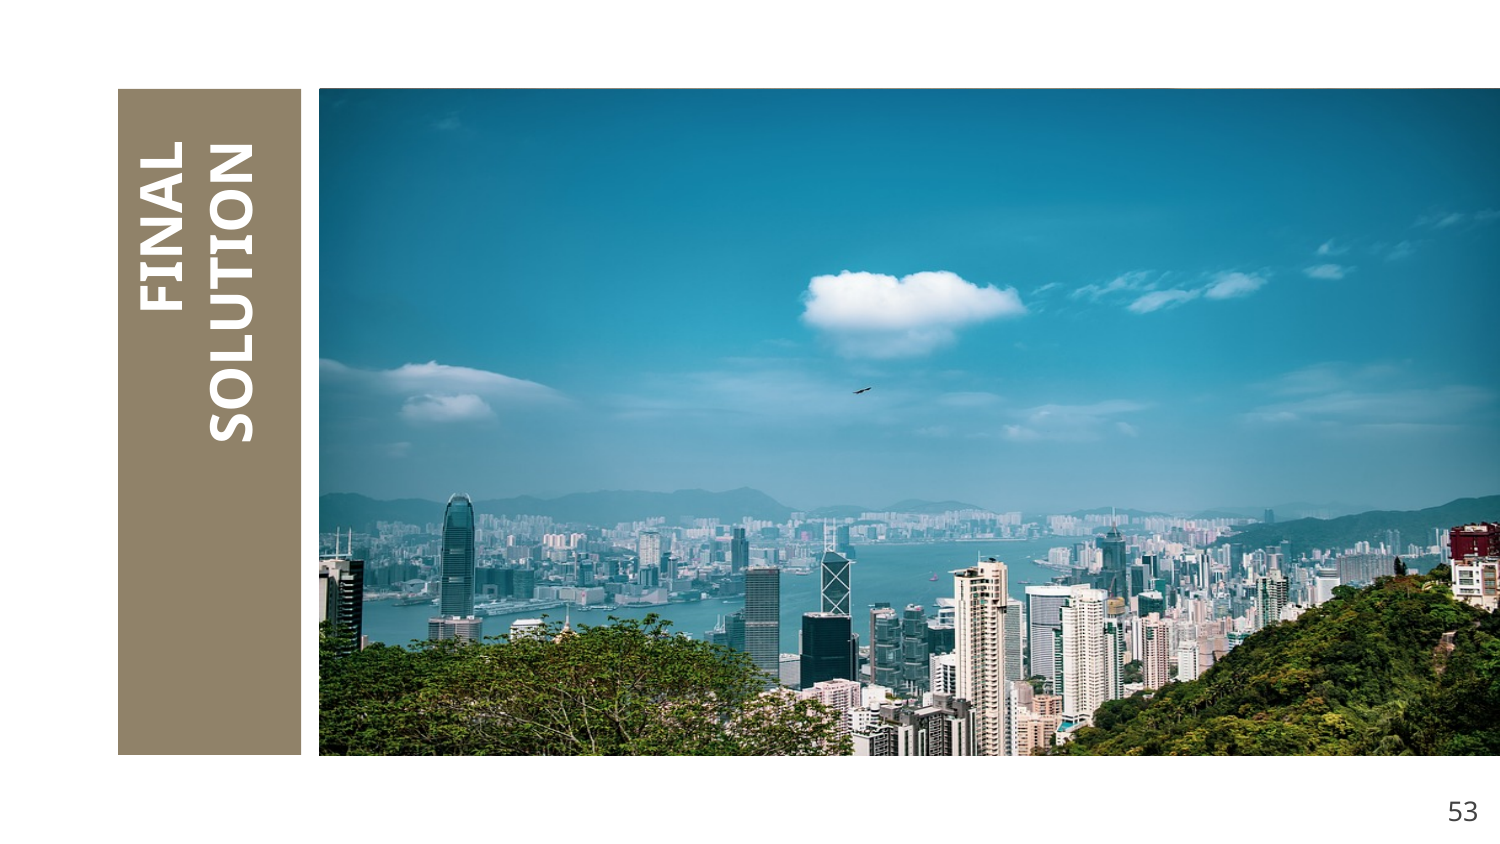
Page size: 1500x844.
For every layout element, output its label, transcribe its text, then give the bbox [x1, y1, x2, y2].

slide_number ‹#› [1403, 779, 1494, 844]
text_box [118, 88, 302, 755]
picture [319, 88, 1500, 757]
title FINAL SOLUTION [131, 125, 280, 600]
